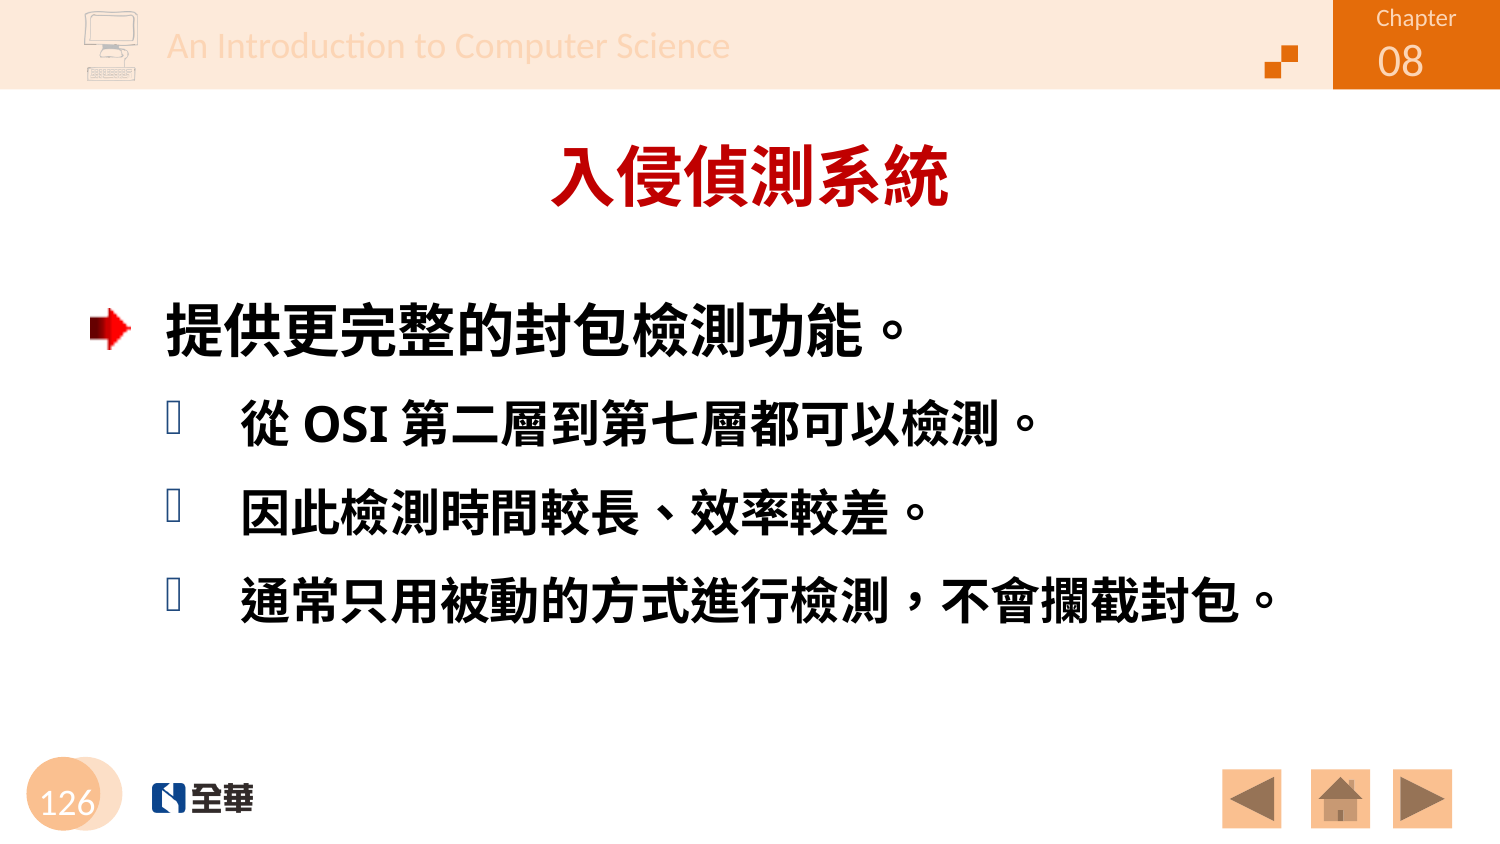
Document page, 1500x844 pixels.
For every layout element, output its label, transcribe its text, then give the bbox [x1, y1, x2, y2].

picture [84, 11, 138, 81]
list 提供更完整的封包檢測功能。 從OSI第二層到第七層都可以檢測。 因此檢測時間較長、效率較差。 通常只用被動的方式進行檢測，不會攔截封包。 [75, 272, 1425, 754]
picture [152, 783, 253, 813]
title 入侵偵測系統 [75, 104, 1425, 245]
picture [90, 308, 131, 350]
